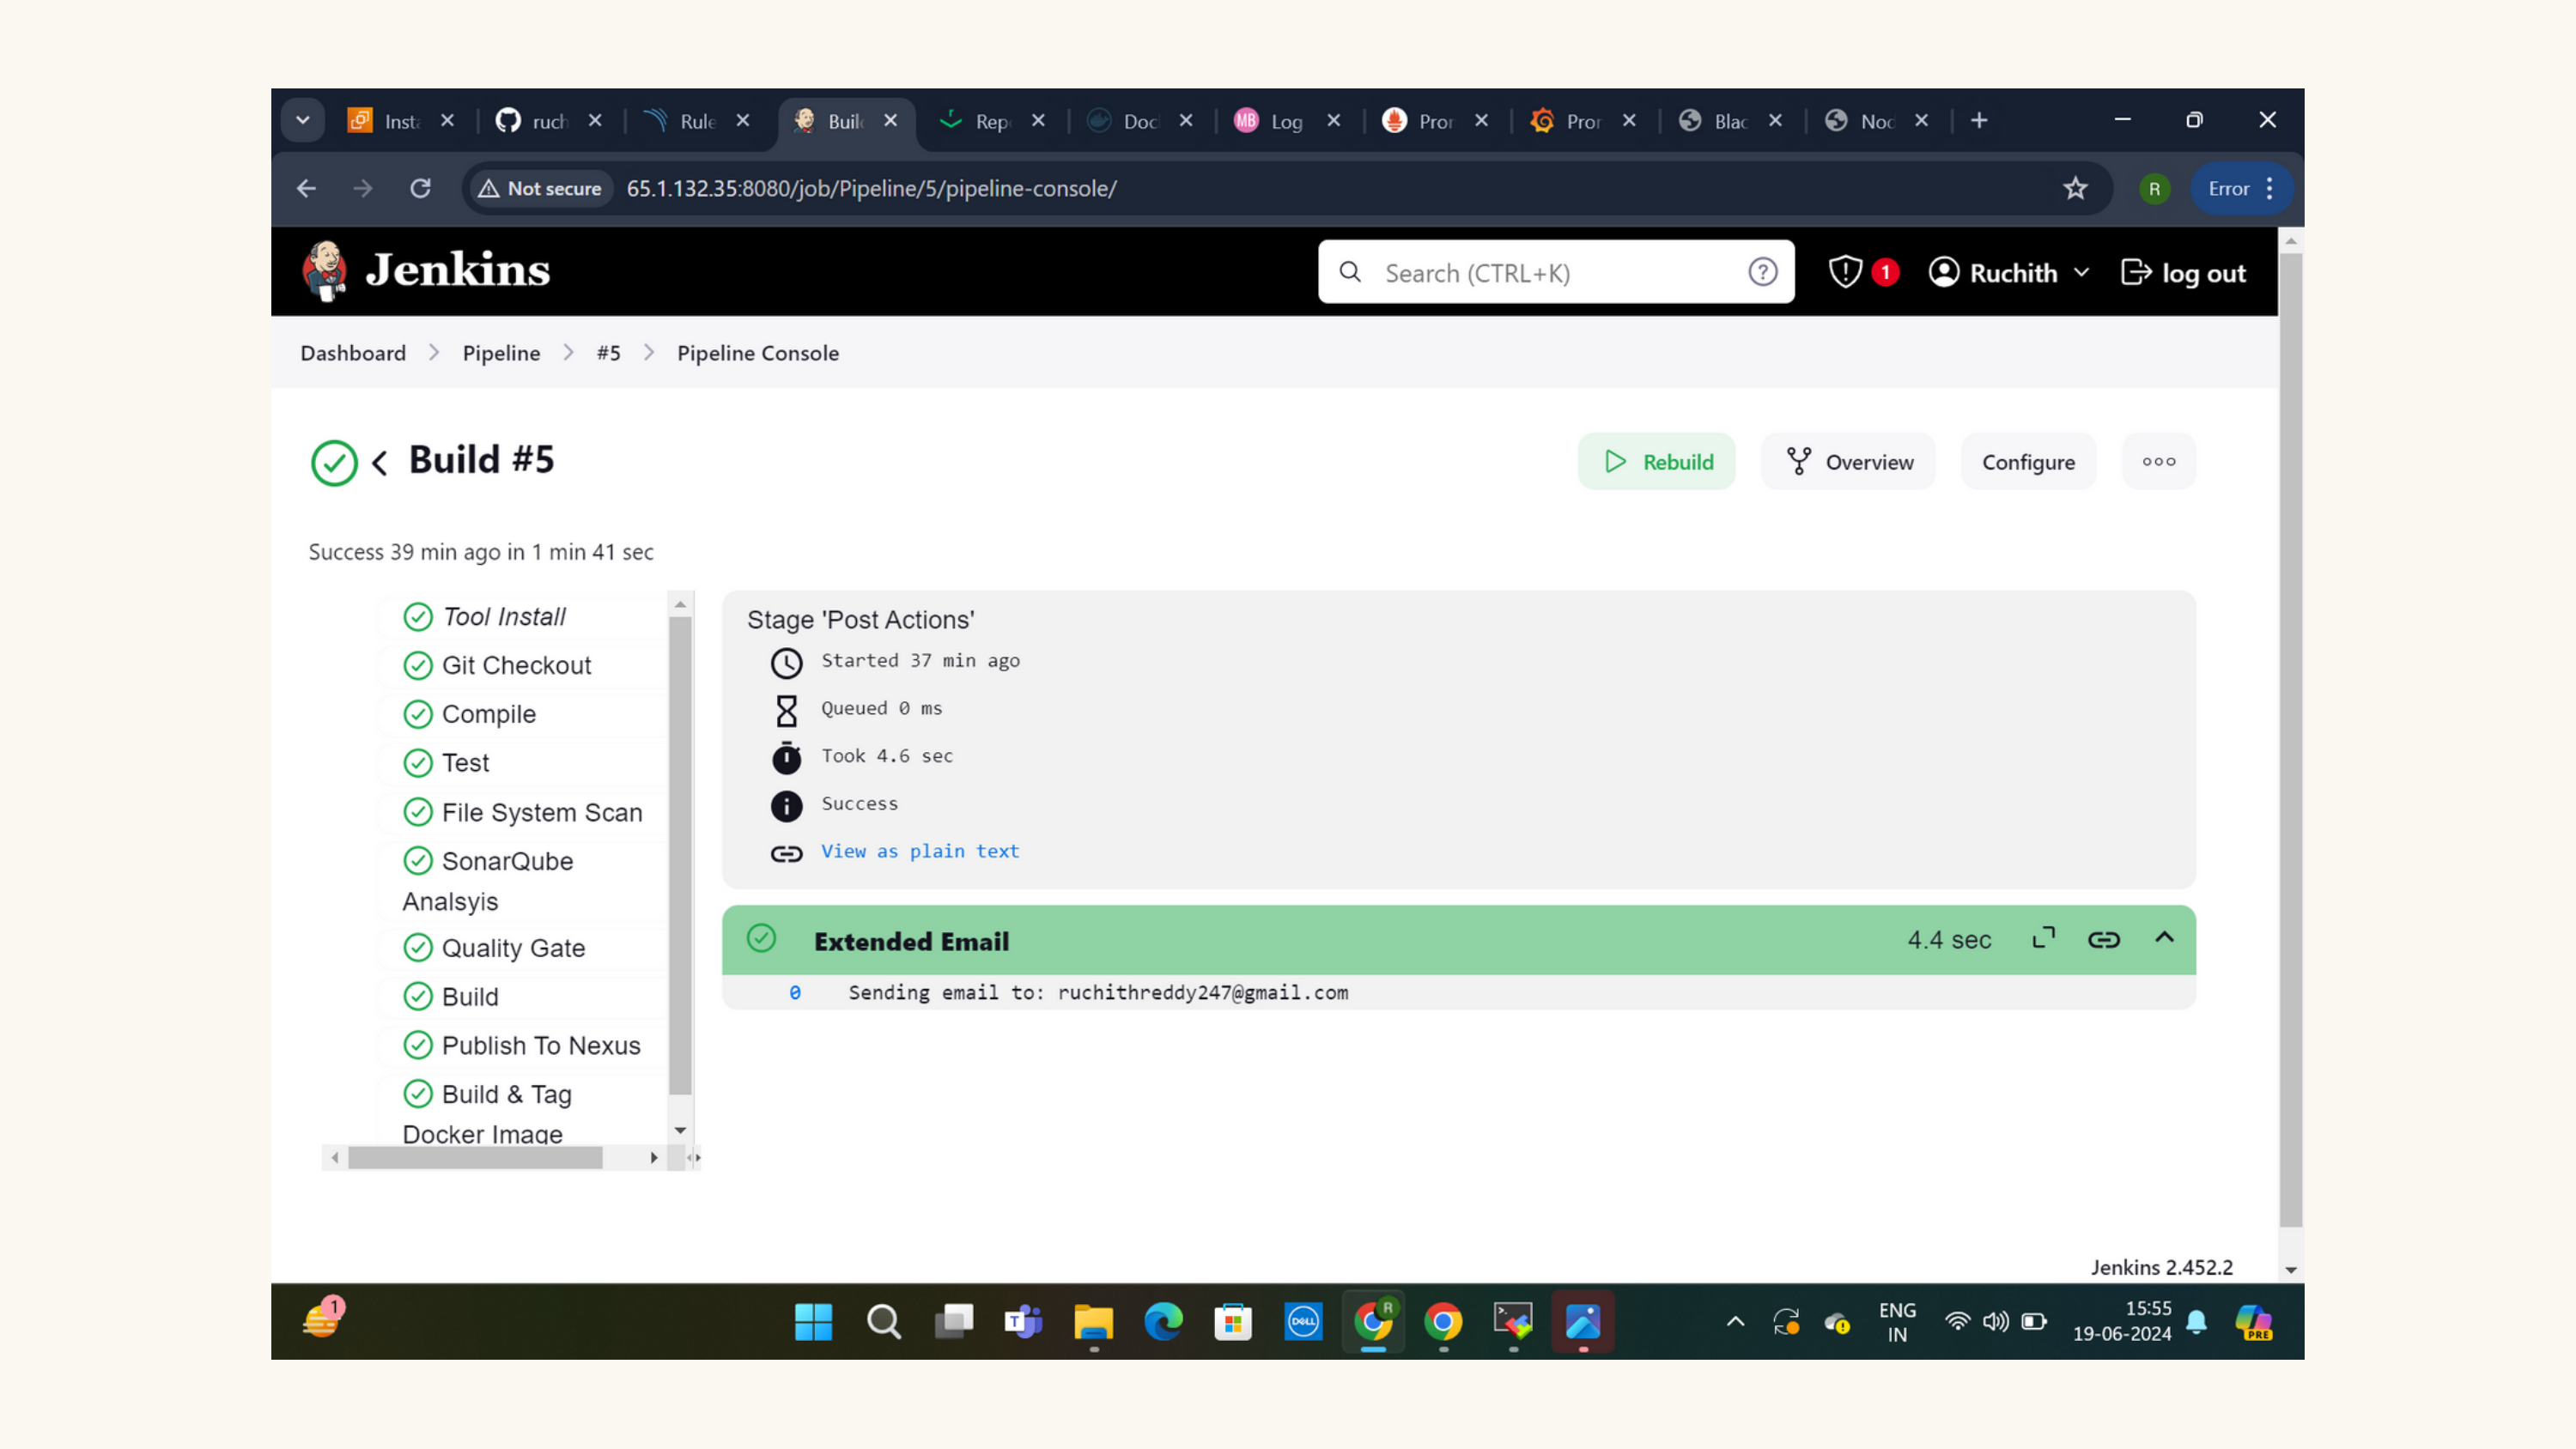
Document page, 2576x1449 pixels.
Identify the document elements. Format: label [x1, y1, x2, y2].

text_box [271, 88, 2305, 1360]
